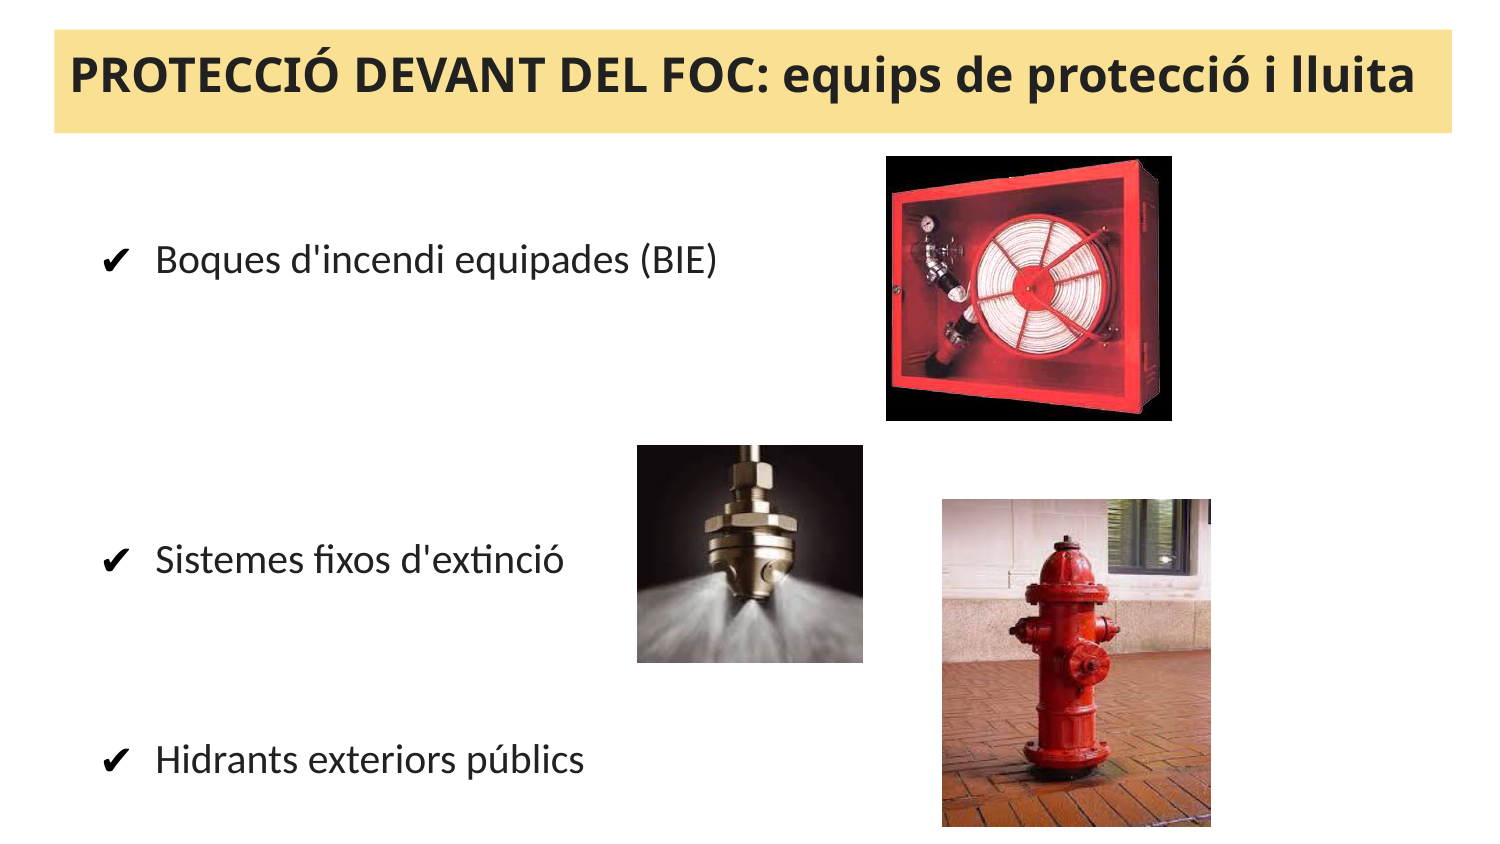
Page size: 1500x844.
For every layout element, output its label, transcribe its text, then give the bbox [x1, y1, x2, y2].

title PROTECCIÓ DEVANT DEL FOC: equips de protecció i lluita [54, 29, 1452, 134]
picture [885, 155, 1173, 422]
text_box Boques d'incendi equipades (BIE) Sistemes fixos d'extinció Hidrants exteriors públics [84, 166, 775, 844]
picture [637, 445, 863, 664]
picture [941, 498, 1211, 827]
